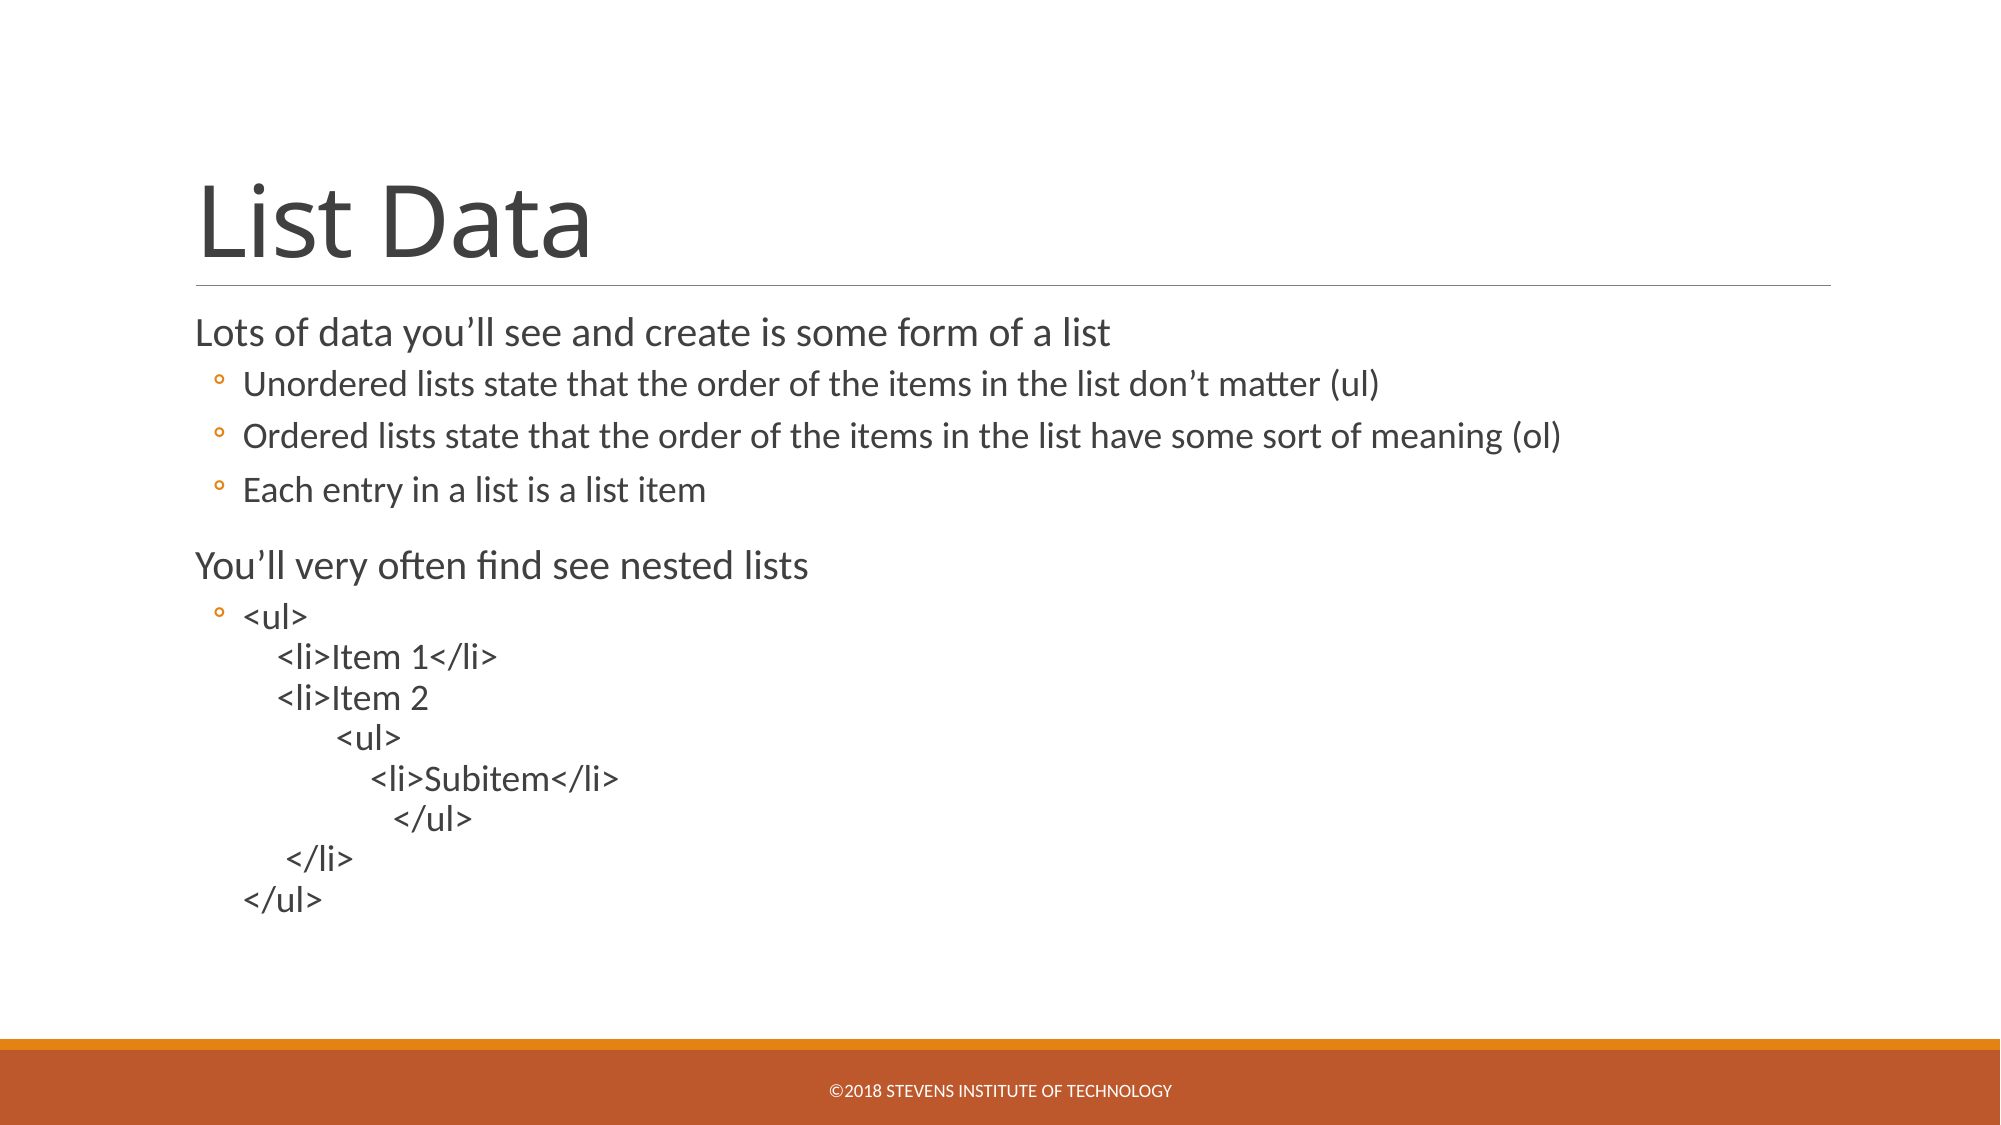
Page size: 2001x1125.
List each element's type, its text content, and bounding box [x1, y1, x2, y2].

footer ©2018 STEVENS INSTITUTE OF TECHNOLOGY [604, 1059, 1396, 1120]
title List Data [180, 47, 1830, 285]
list Lots of data you’ll see and create is some form of a list Unordered lists state that the order of the items in the list don’t matter (ul) Ordered lists state that the order of the items in the list have some sort of meaning (ol) Each entry in a list is a list item You’ll very often find see nested lists <ul> <li>Item 1</li> <li>Item 2 <ul> <li>Subitem</li> </ul> </li> </ul> [180, 302, 1830, 963]
